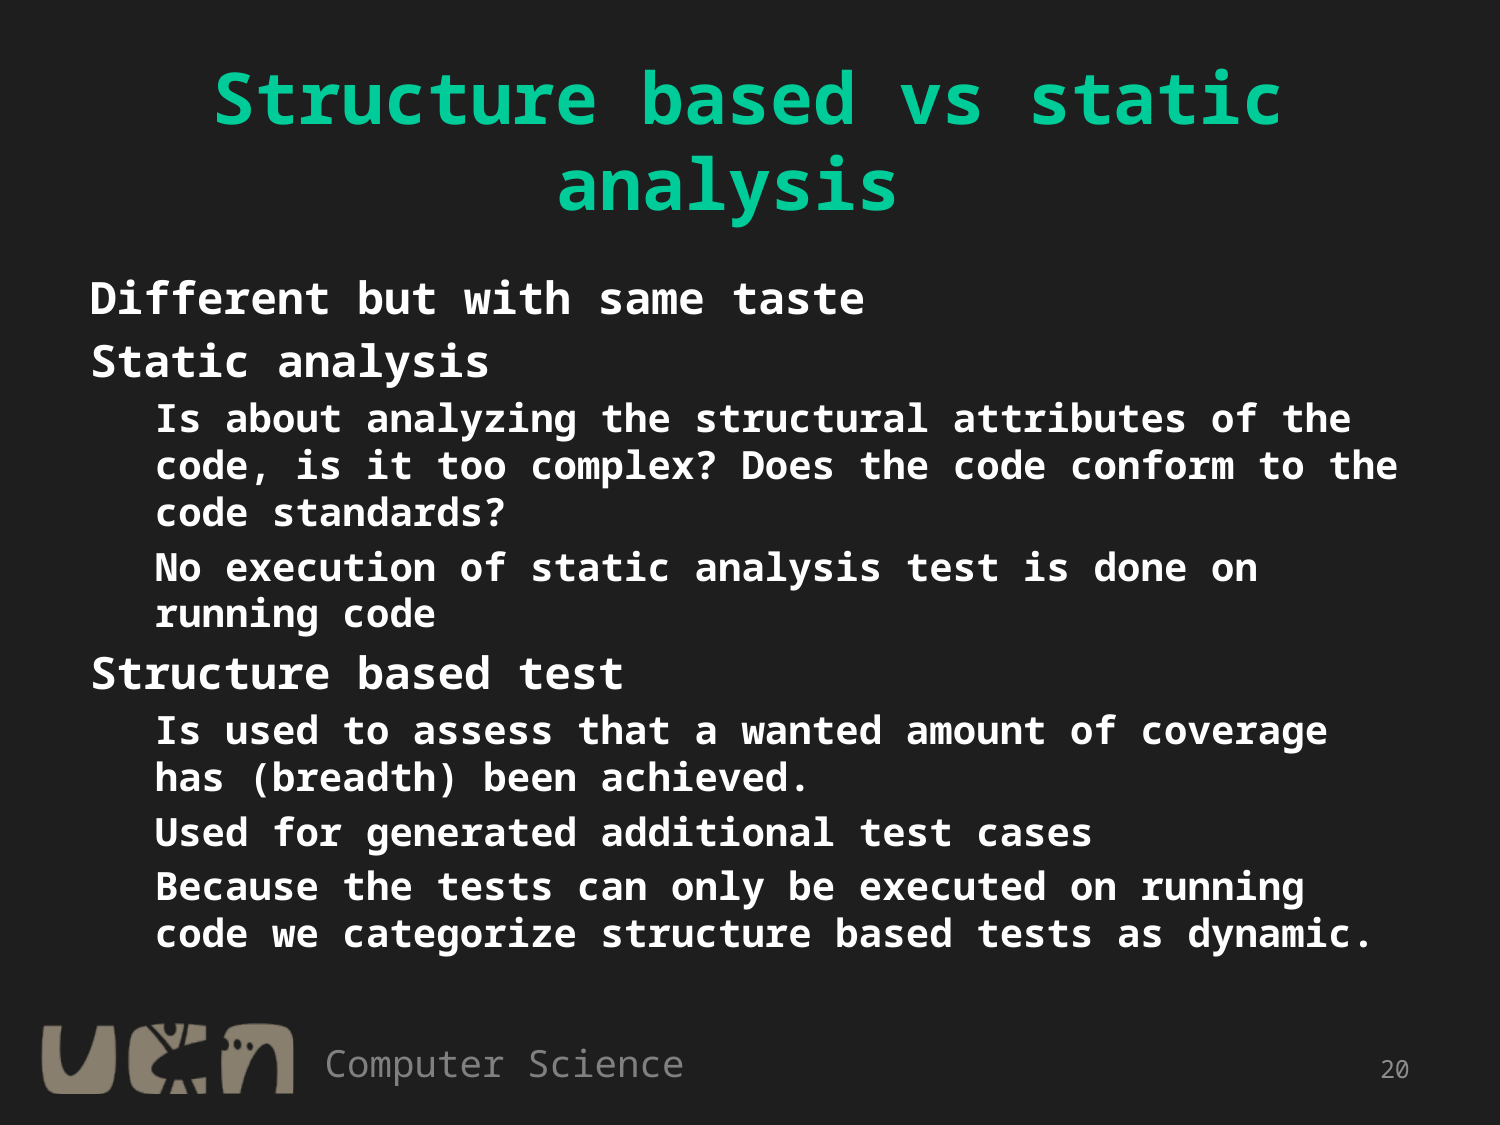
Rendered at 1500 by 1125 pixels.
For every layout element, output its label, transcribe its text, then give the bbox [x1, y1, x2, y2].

list Different but with same taste Static analysis Is about analyzing the structural attributes of the code, is it too complex? Does the code conform to the code standards? No execution of static analysis test is done on running code Structure based test Is used to assess that a wanted amount of coverage has (breadth) been achieved. Used for generated additional test cases Because the tests can only be executed on running code we categorize structure based tests as dynamic. [75, 262, 1425, 1005]
title Structure based vs static analysis [75, 45, 1425, 233]
slide_number 20 [1210, 1035, 1425, 1106]
